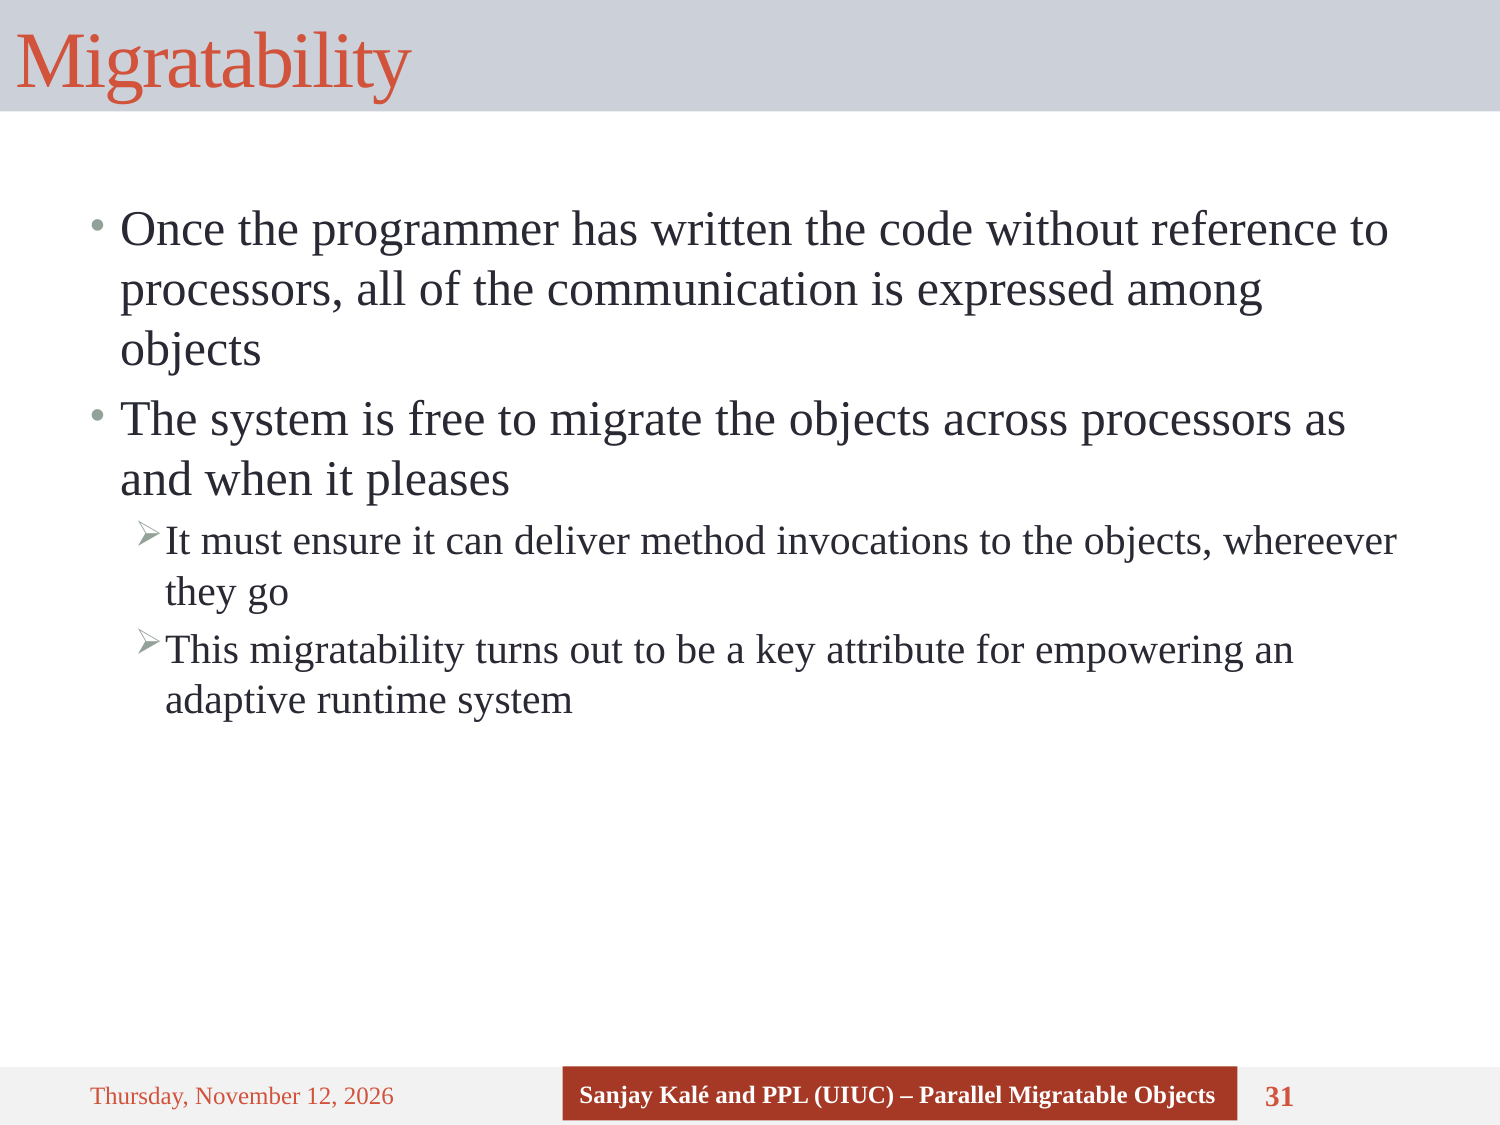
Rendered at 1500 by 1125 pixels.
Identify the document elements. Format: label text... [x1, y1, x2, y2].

title Migratability [0, 0, 1500, 112]
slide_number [75, 1067, 550, 1122]
list Once the programmer has written the code without reference to processors, all of the communication is expressed among objects The system is free to migrate the objects across processors as and when it pleases It must ensure it can deliver method invocations to the objects, whereever they go This migratability turns out to be a key attribute for empowering an adaptive runtime system [75, 187, 1425, 1047]
slide_number 31 [1250, 1067, 1425, 1122]
footer Sanjay Kalé and PPL (UIUC) – Parallel Migratable Objects [562, 1066, 1238, 1121]
